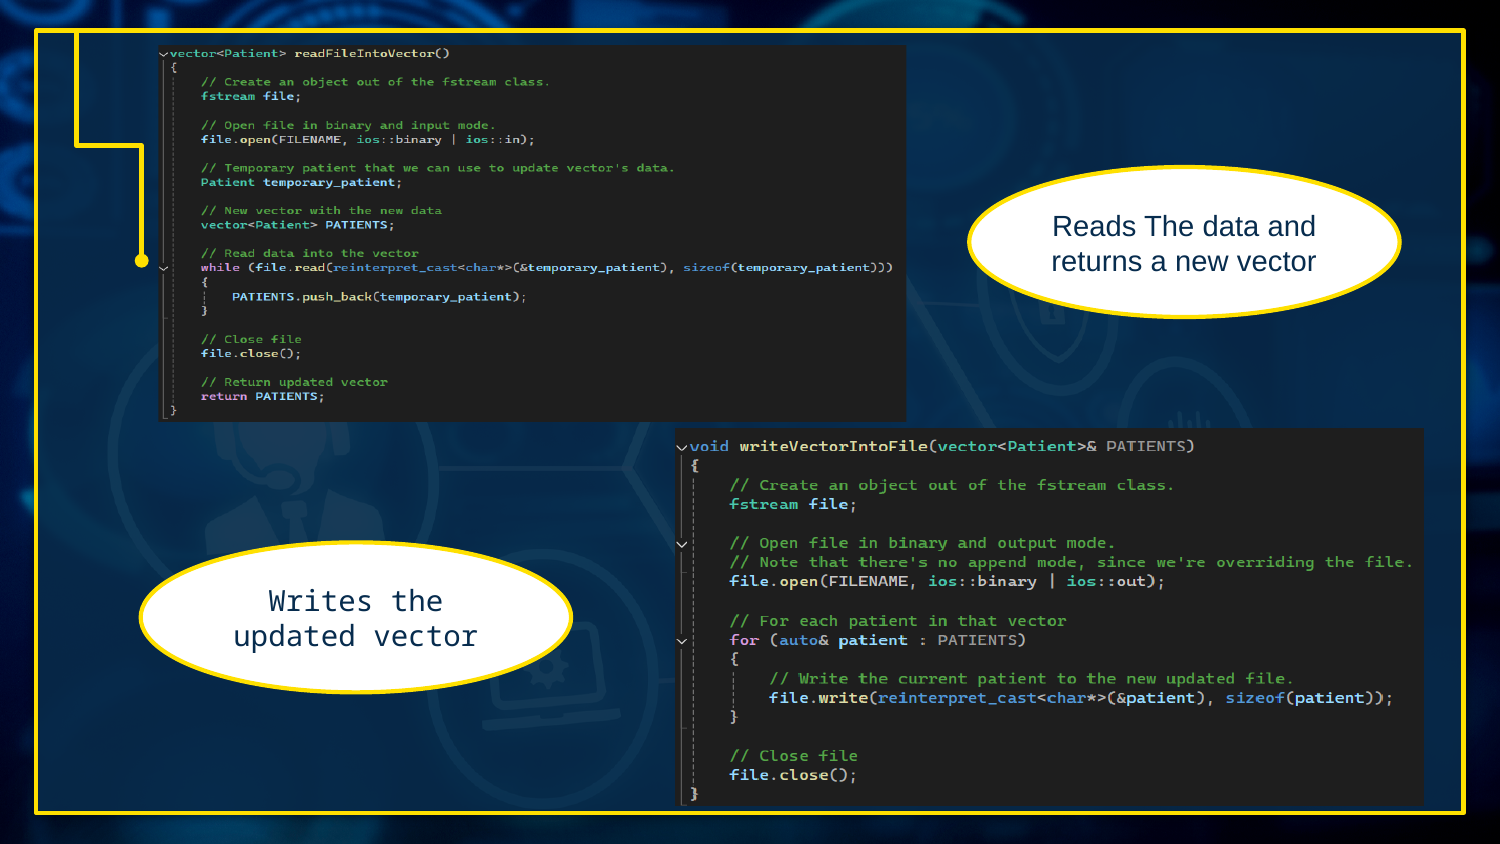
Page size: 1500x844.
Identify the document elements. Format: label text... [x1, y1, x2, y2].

picture [157, 45, 907, 423]
picture [0, 0, 1500, 844]
picture [675, 428, 1424, 806]
text_box Reads The data and returns a new vector [967, 164, 1402, 320]
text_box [0, 112, 152, 179]
text_box [36, 30, 1464, 813]
text_box Writes the updated vector [138, 540, 574, 695]
